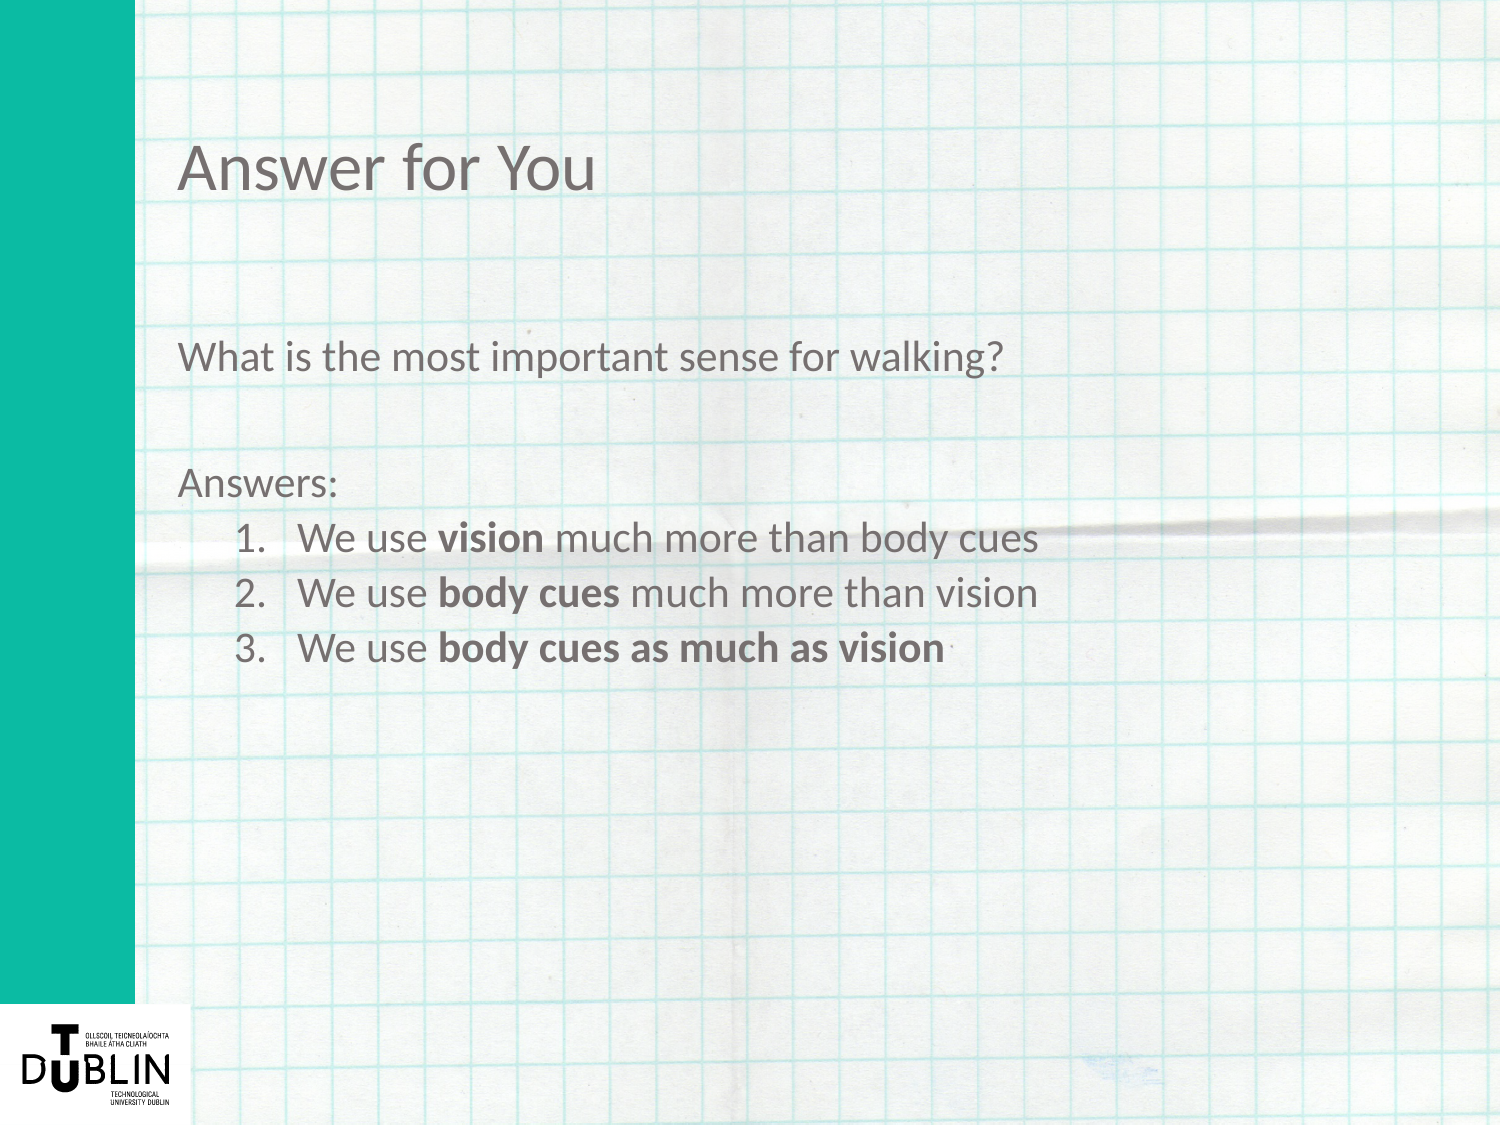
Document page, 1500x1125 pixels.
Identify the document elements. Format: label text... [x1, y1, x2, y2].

picture [0, 0, 1500, 1125]
title Answer for You [162, 59, 1060, 278]
list What is the most important sense for walking? Answers: We use vision much more than body cues We use body cues much more than vision We use body cues as much as vision [162, 326, 1397, 862]
